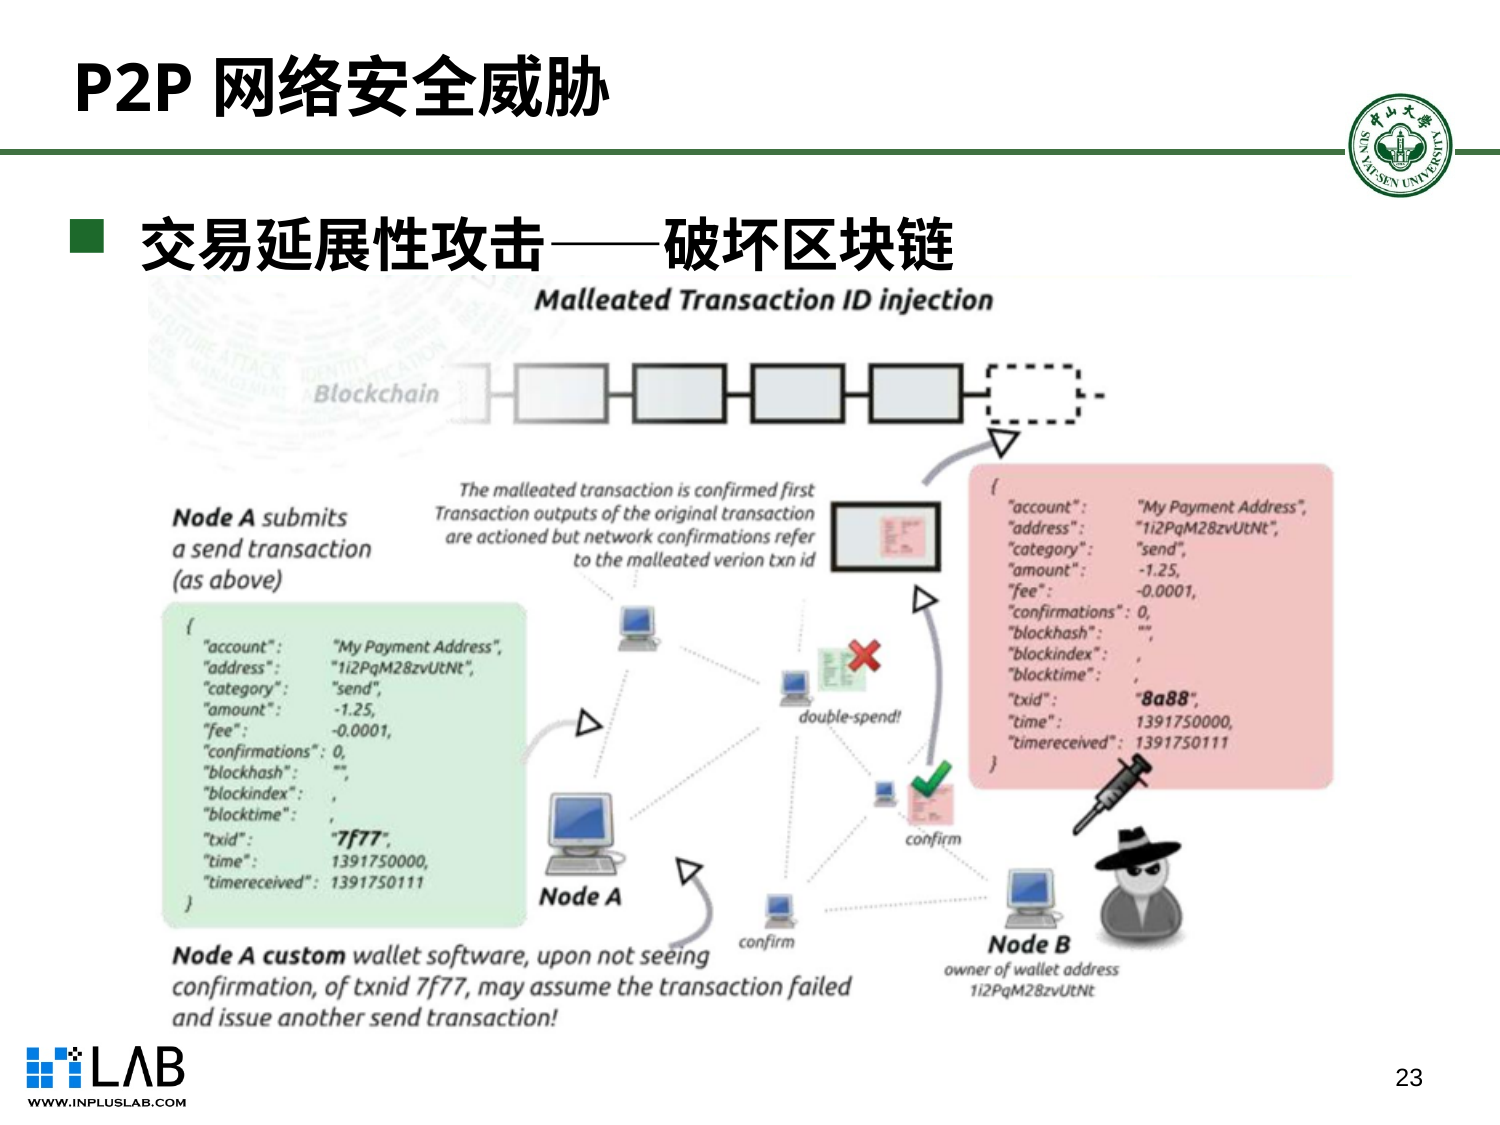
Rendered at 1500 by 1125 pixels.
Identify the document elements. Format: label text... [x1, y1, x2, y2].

picture [1345, 90, 1455, 200]
picture [14, 275, 1352, 1119]
title P2P网络安全威胁 [57, 16, 1352, 157]
text_box 交易延展性攻击——破坏区块链 [50, 165, 1399, 286]
